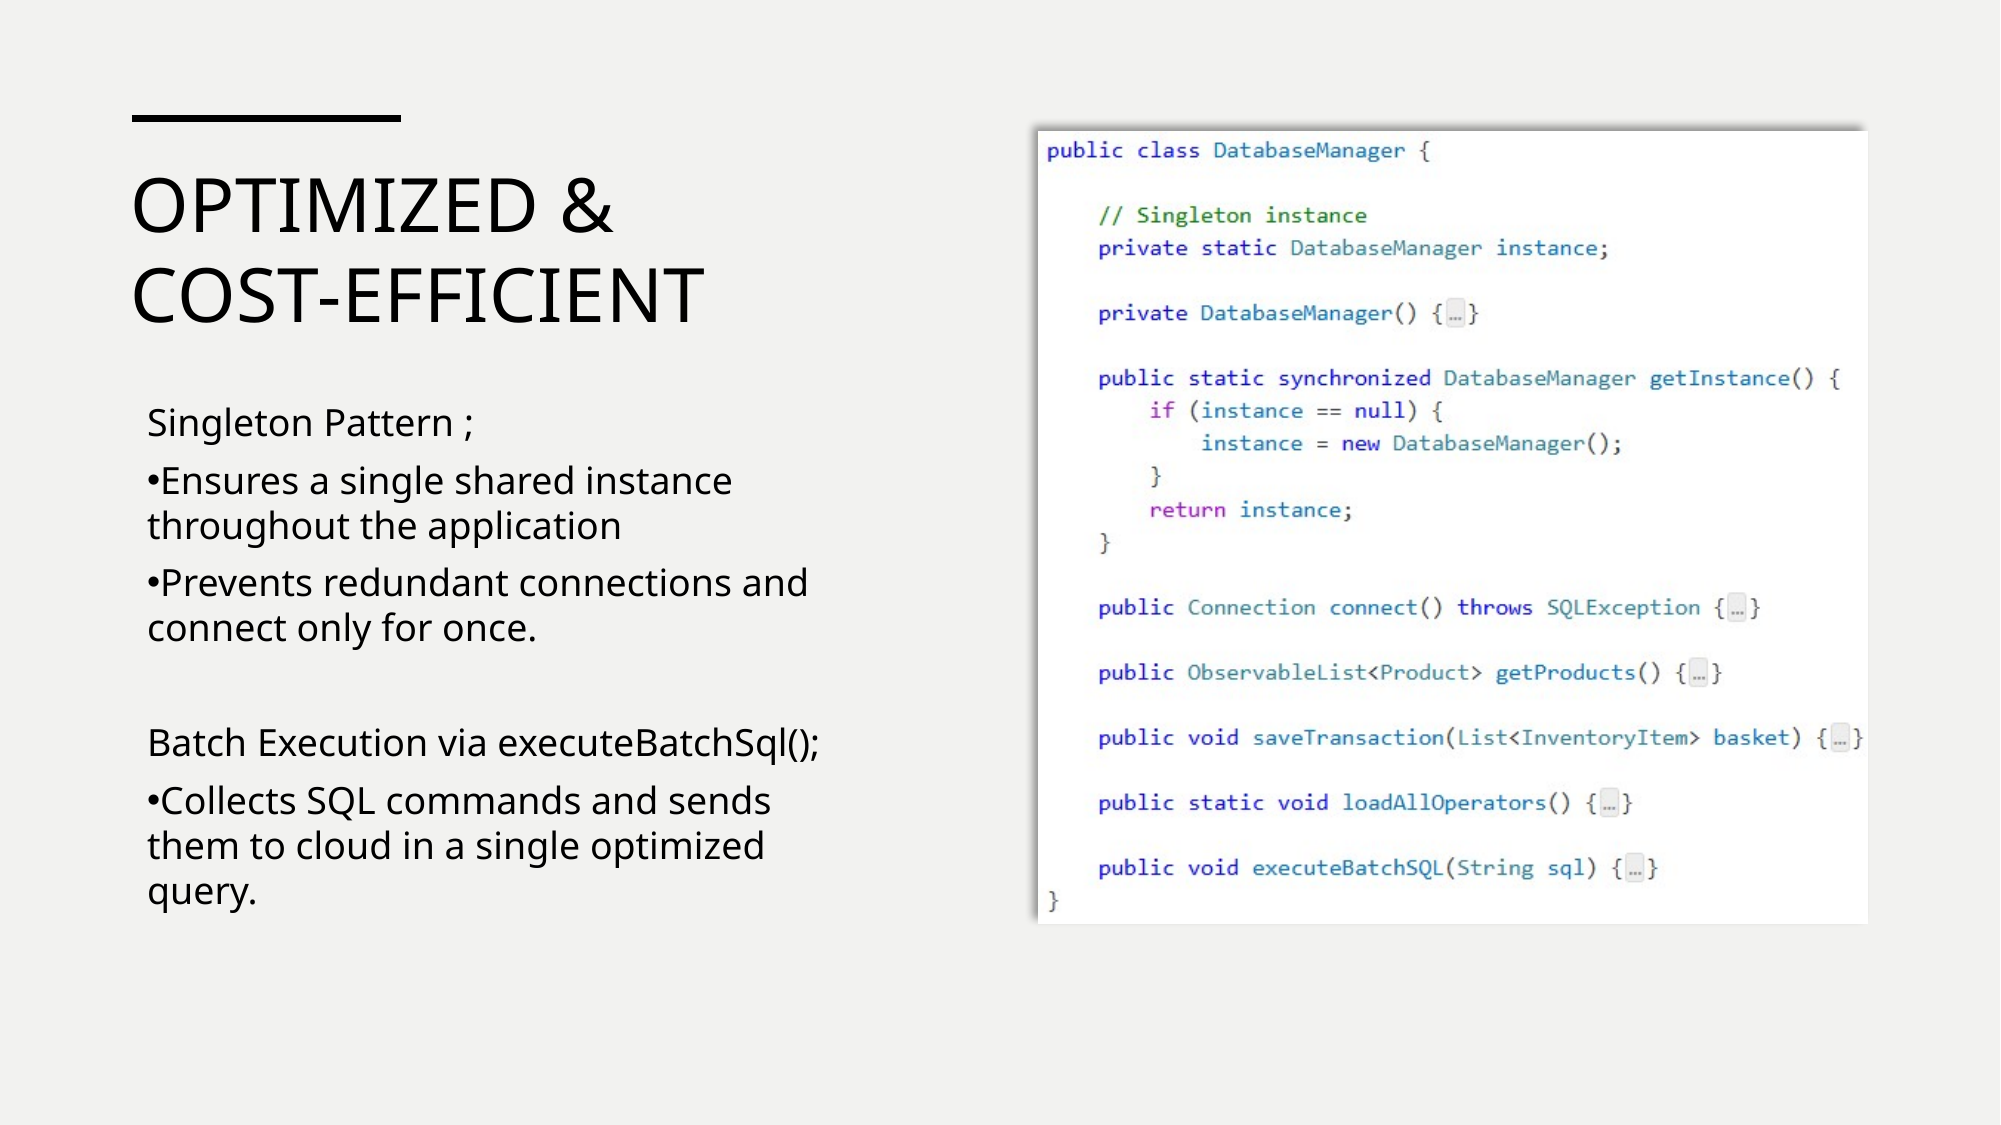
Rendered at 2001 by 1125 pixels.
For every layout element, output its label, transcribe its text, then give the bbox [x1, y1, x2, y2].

text_box Singleton Pattern ; Ensures a single shared instance throughout the application Prevents redundant connections and connect only for once. Batch Execution via executeBatchSql(); Collects SQL commands and sends them to cloud in a single optimized query. [132, 391, 839, 924]
title Optimized & Cost-Efficient [115, 149, 739, 392]
picture [1038, 131, 1868, 924]
text_box [0, 0, 2000, 1125]
